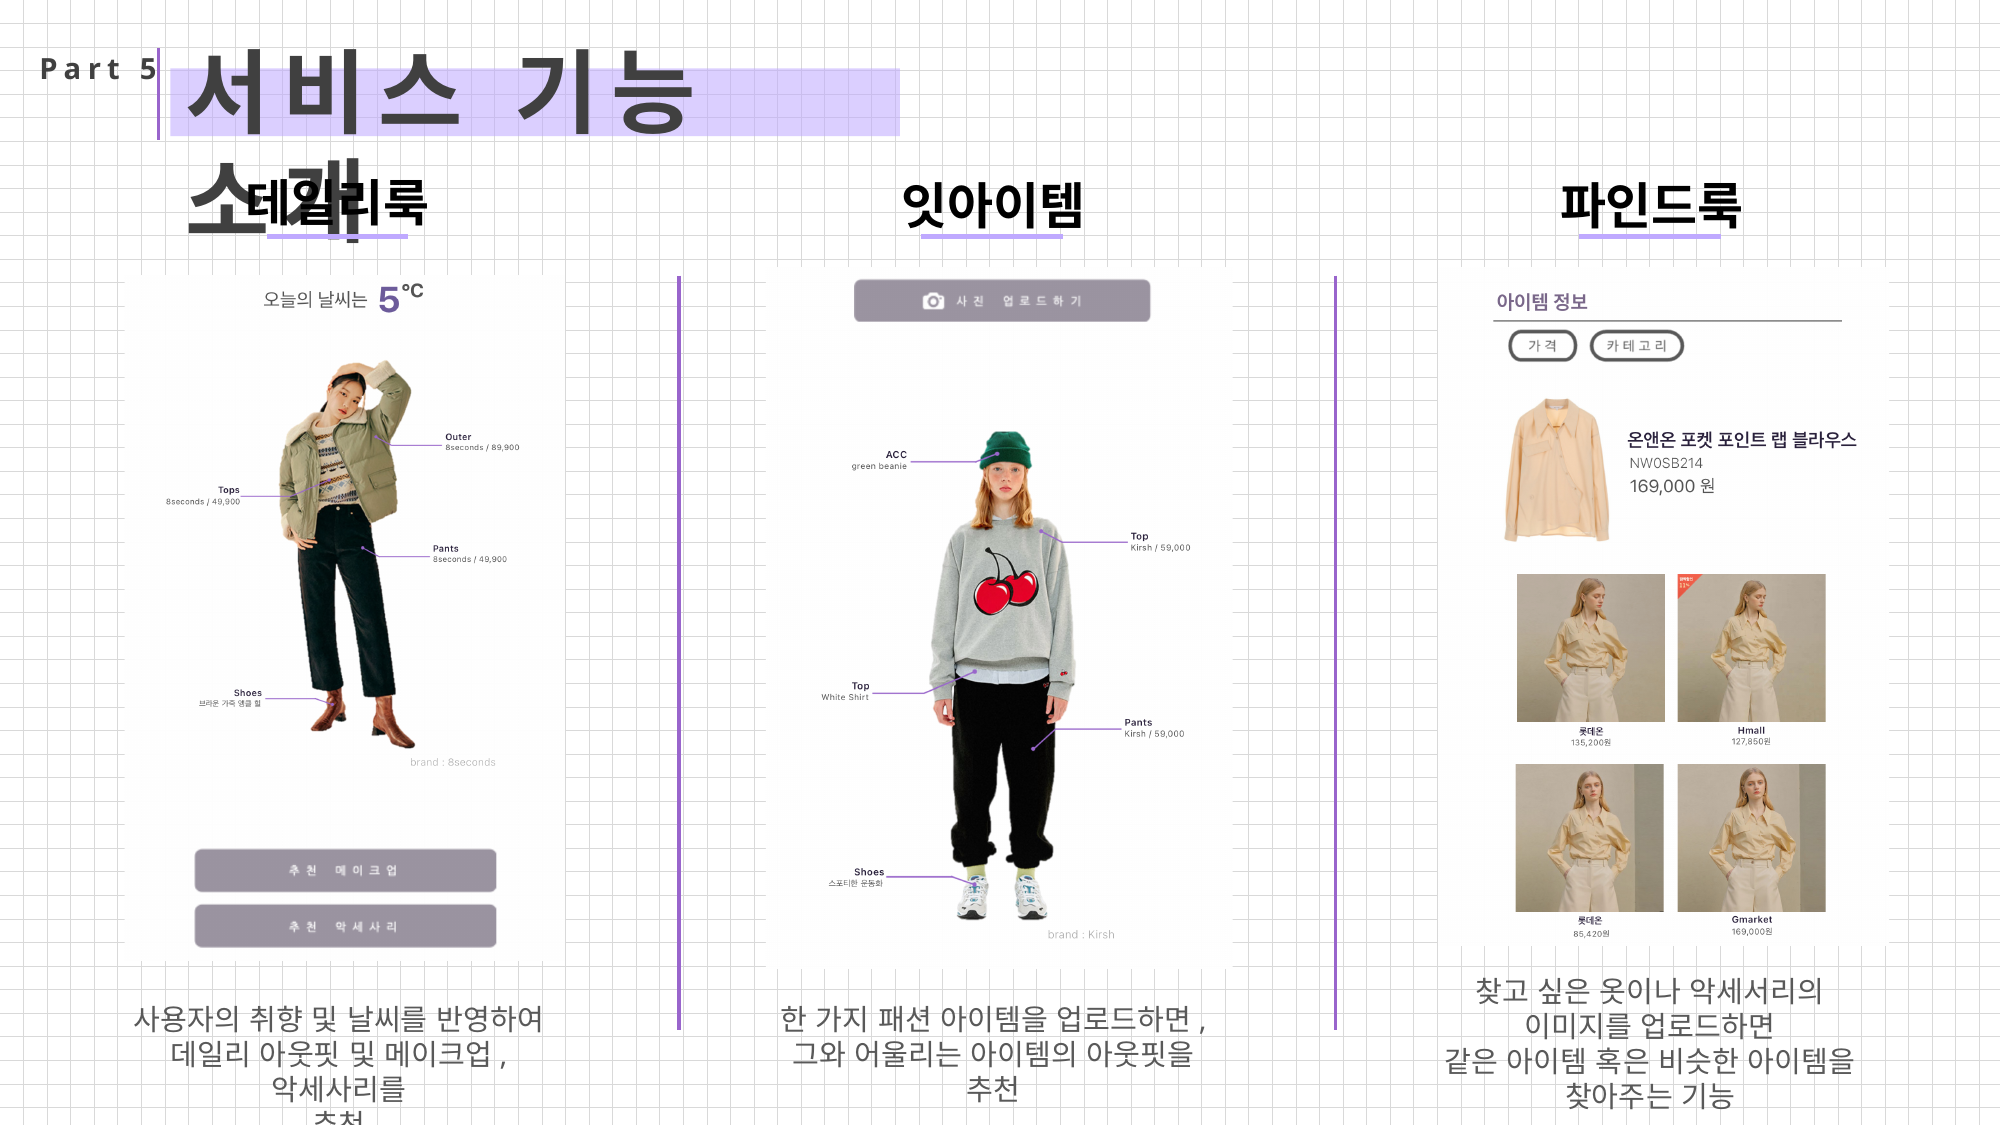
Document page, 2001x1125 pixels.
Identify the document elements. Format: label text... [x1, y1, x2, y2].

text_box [1416, 166, 1884, 1123]
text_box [105, 164, 573, 1115]
text_box 서비스 기능 소개 [170, 26, 928, 262]
picture [1438, 267, 1890, 946]
picture [765, 267, 1233, 969]
text_box Part 5 [24, 43, 170, 93]
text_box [760, 166, 1228, 1116]
